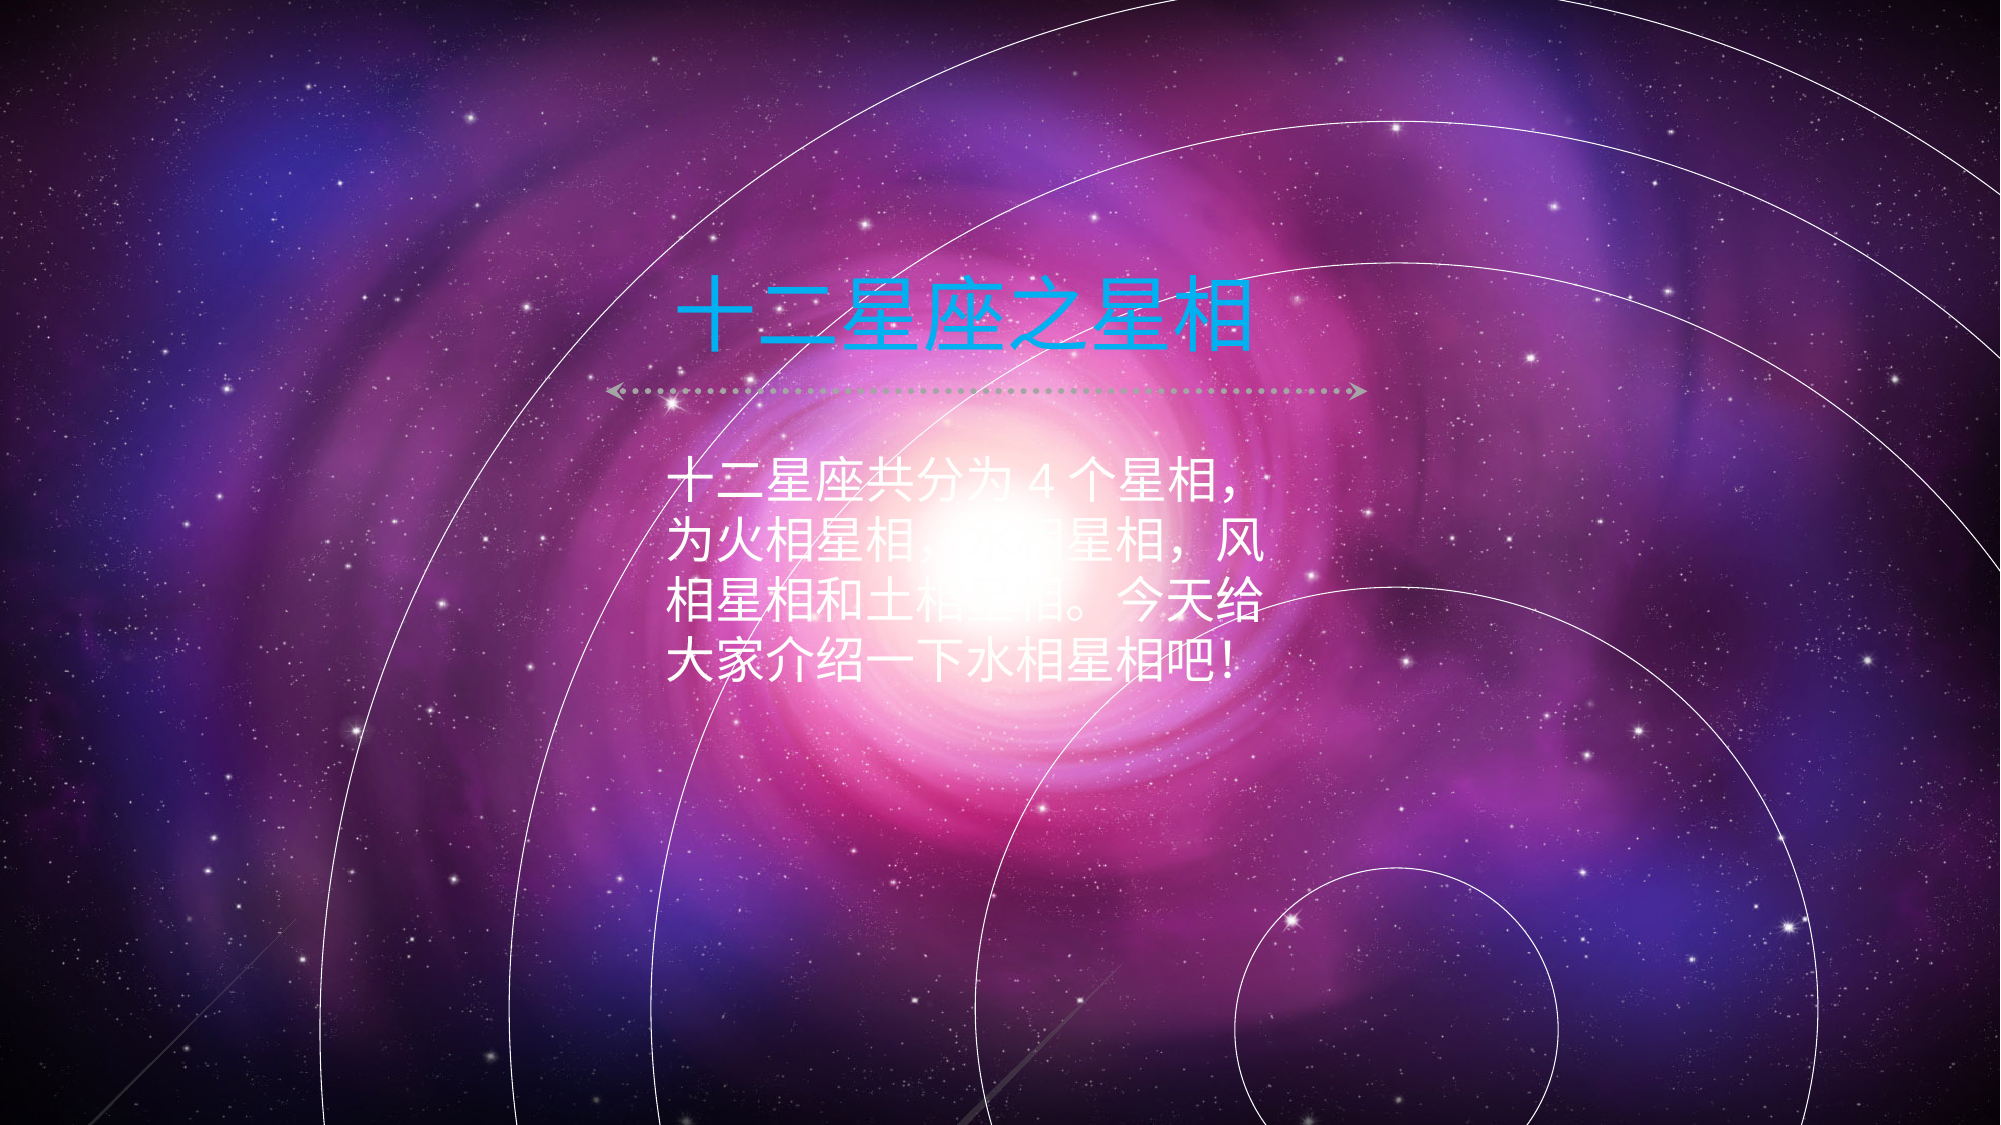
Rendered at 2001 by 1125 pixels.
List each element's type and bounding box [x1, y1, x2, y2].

list [0, 0, 2000, 1125]
